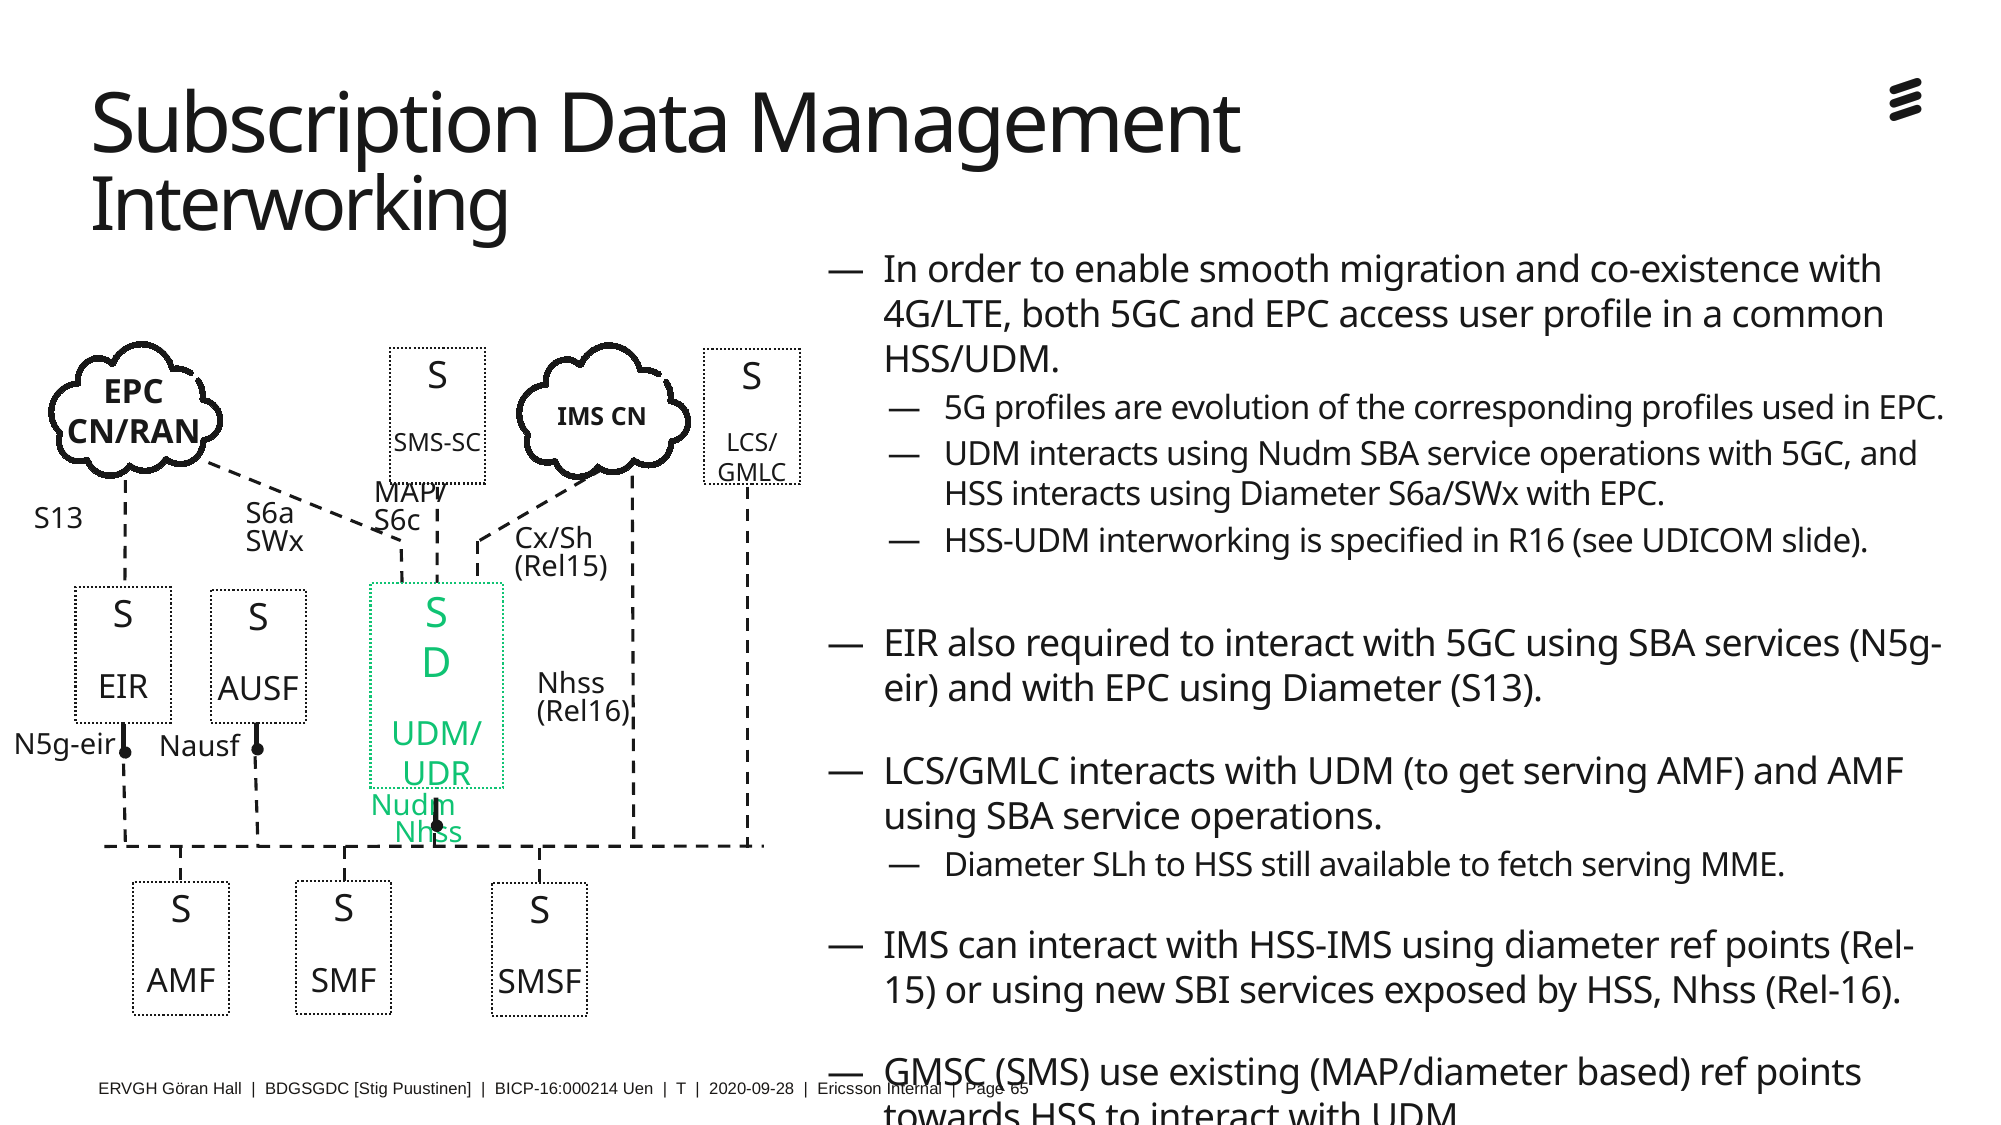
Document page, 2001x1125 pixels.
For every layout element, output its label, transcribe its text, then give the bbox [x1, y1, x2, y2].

text_box Nhss (Rel16) [536, 670, 626, 727]
list In order to enable smooth migration and co-existence with 4G/LTE, both 5GC and EPC access user profile in a common HSS/UDM. 5G profiles are evolution of the corresponding profiles used in EPC. UDM interacts using Nudm SBA service operations with 5GC, and HSS interacts using Diameter S6a/SWx with EPC. HSS-UDM interworking is specified in R16 (see UDICOM slide). EIR also required to interact with 5GC using SBA services (N5g-eir) and with EPC using Diameter (S13). LCS/GMLC interacts with UDM (to get serving AMF) and AMF using SBA service operations. Diameter SLh to HSS still available to fetch serving MME. IMS can interact with HSS-IMS using diameter ref points (Rel-15) or using new SBI services exposed by HSS, Nhss (Rel-16). GMSC (SMS) use existing (MAP/diameter based) ref points towards HSS to interact with UDM. [814, 238, 1966, 1055]
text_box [208, 462, 401, 541]
text_box N5g-eir [3, 732, 126, 761]
title Subscription Data Management Interworking [78, 77, 1450, 256]
text_box S AUSF [210, 589, 306, 723]
text_box S SMF [296, 881, 392, 1015]
text_box Nausf [138, 734, 218, 763]
text_box [523, 342, 662, 393]
text_box [120, 747, 131, 758]
picture [1884, 78, 1927, 121]
text_box [592, 439, 683, 475]
text_box Nudm Nhss [336, 792, 521, 845]
text_box EPC CN/RAN [39, 363, 228, 458]
text_box S AMF [133, 881, 229, 1015]
text_box [63, 458, 200, 479]
text_box [663, 379, 674, 393]
text_box S6a SWx [245, 549, 325, 558]
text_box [254, 755, 259, 848]
text_box S D UDM/ UDR [370, 582, 503, 789]
text_box MAP/S6c [406, 484, 474, 536]
text_box S EIR [75, 587, 171, 723]
text_box [524, 439, 564, 469]
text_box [220, 712, 261, 757]
text_box IMS CN [486, 393, 704, 439]
text_box S SMSF [492, 882, 588, 1016]
text_box Cx/Sh (Rel15) [514, 525, 622, 582]
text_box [416, 805, 457, 817]
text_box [479, 470, 601, 541]
text_box S13 [34, 506, 110, 535]
text_box S LCS/ GMLC [704, 348, 800, 485]
text_box S SMS-SC [389, 348, 486, 484]
text_box [81, 341, 173, 363]
